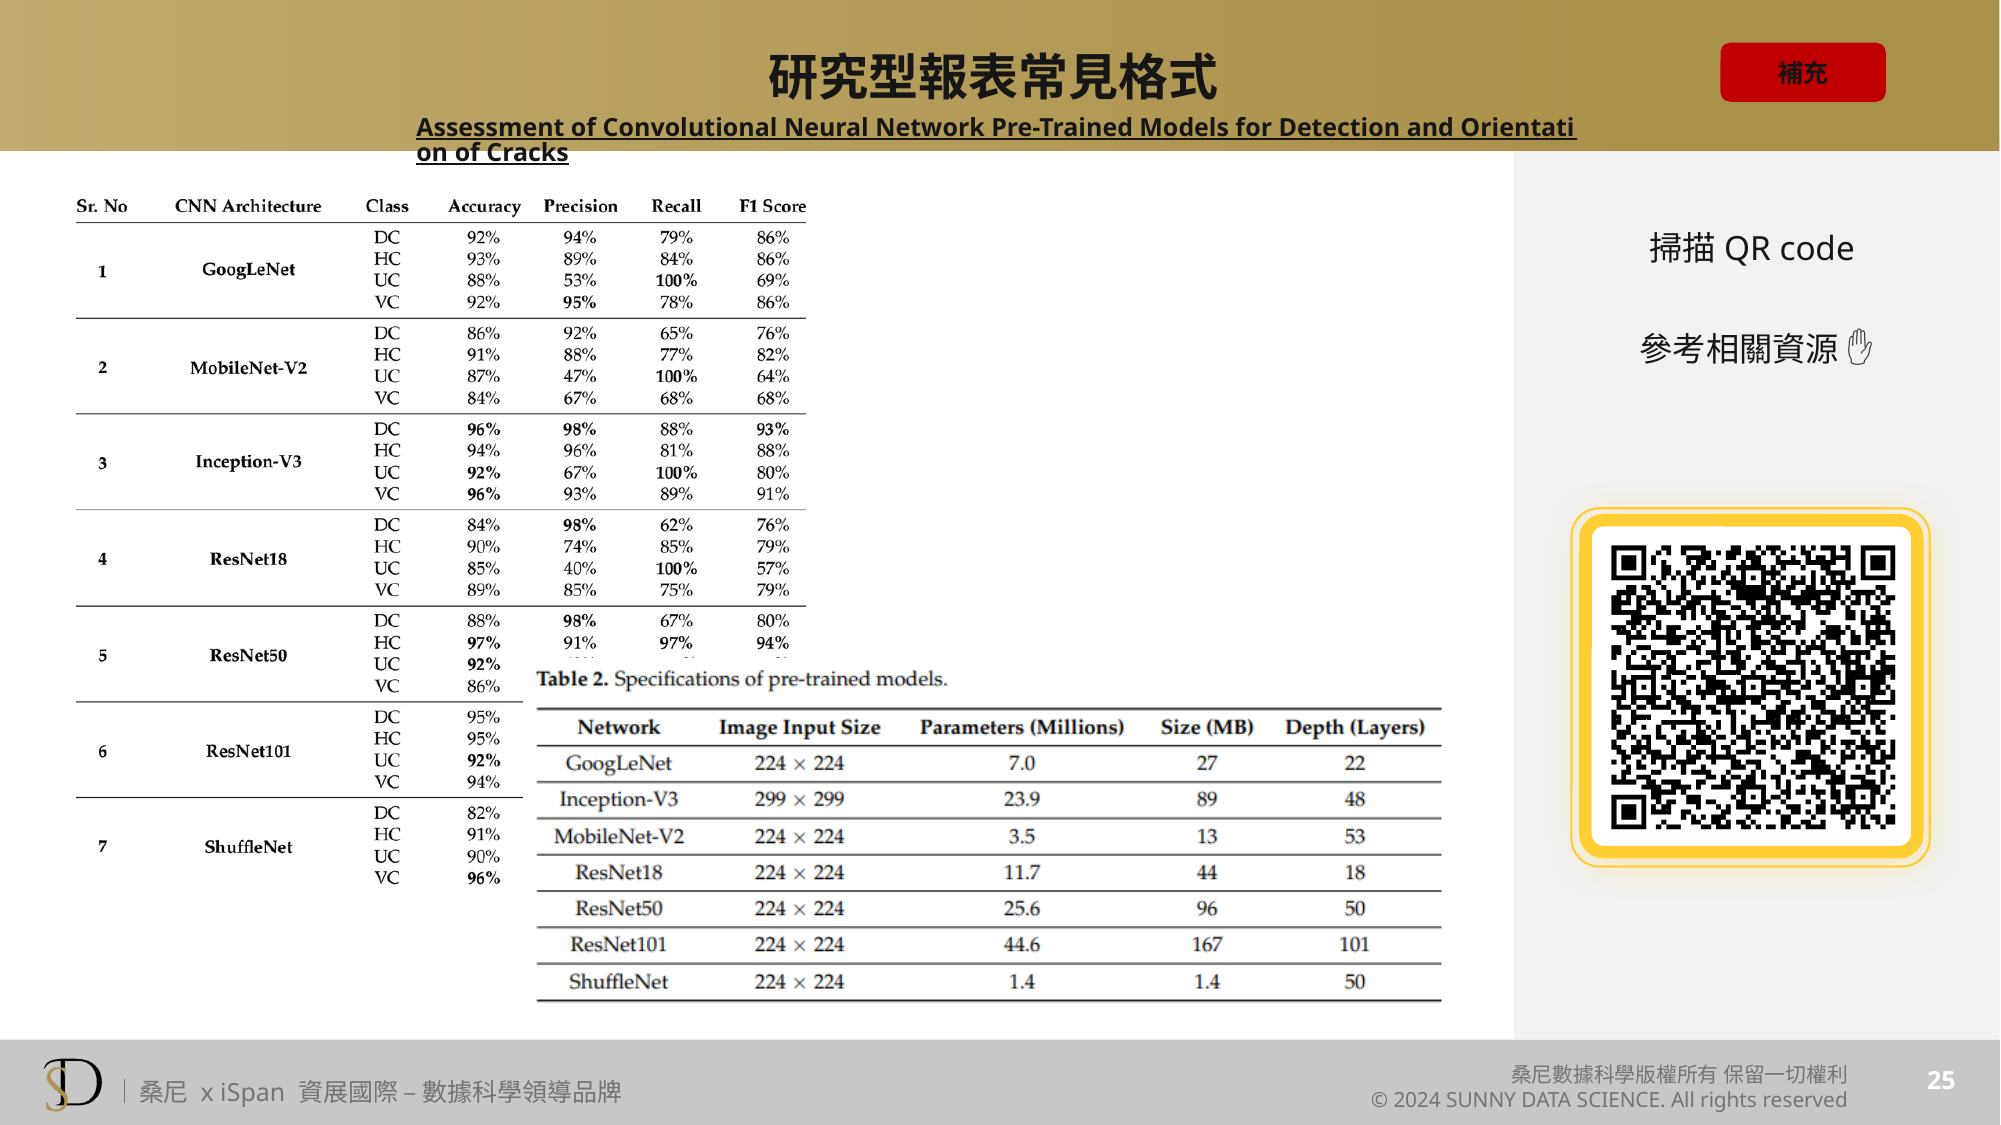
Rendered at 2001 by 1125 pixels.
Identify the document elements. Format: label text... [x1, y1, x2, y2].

text_box 研究型報表常見格式 [0, 0, 2000, 152]
text_box 掃描QR code 參考相關資源 ✋ [1577, 203, 1936, 472]
text_box Assessment of Convolutional Neural Network Pre-Trained Models for Detection and Orientation of Cracks [401, 103, 1599, 153]
text_box [1513, 152, 2000, 1040]
text_box [1570, 507, 1931, 868]
picture [0, 1020, 145, 1125]
text_box 補充 [1719, 41, 1887, 103]
picture [1606, 540, 1900, 834]
picture [75, 199, 1468, 1015]
